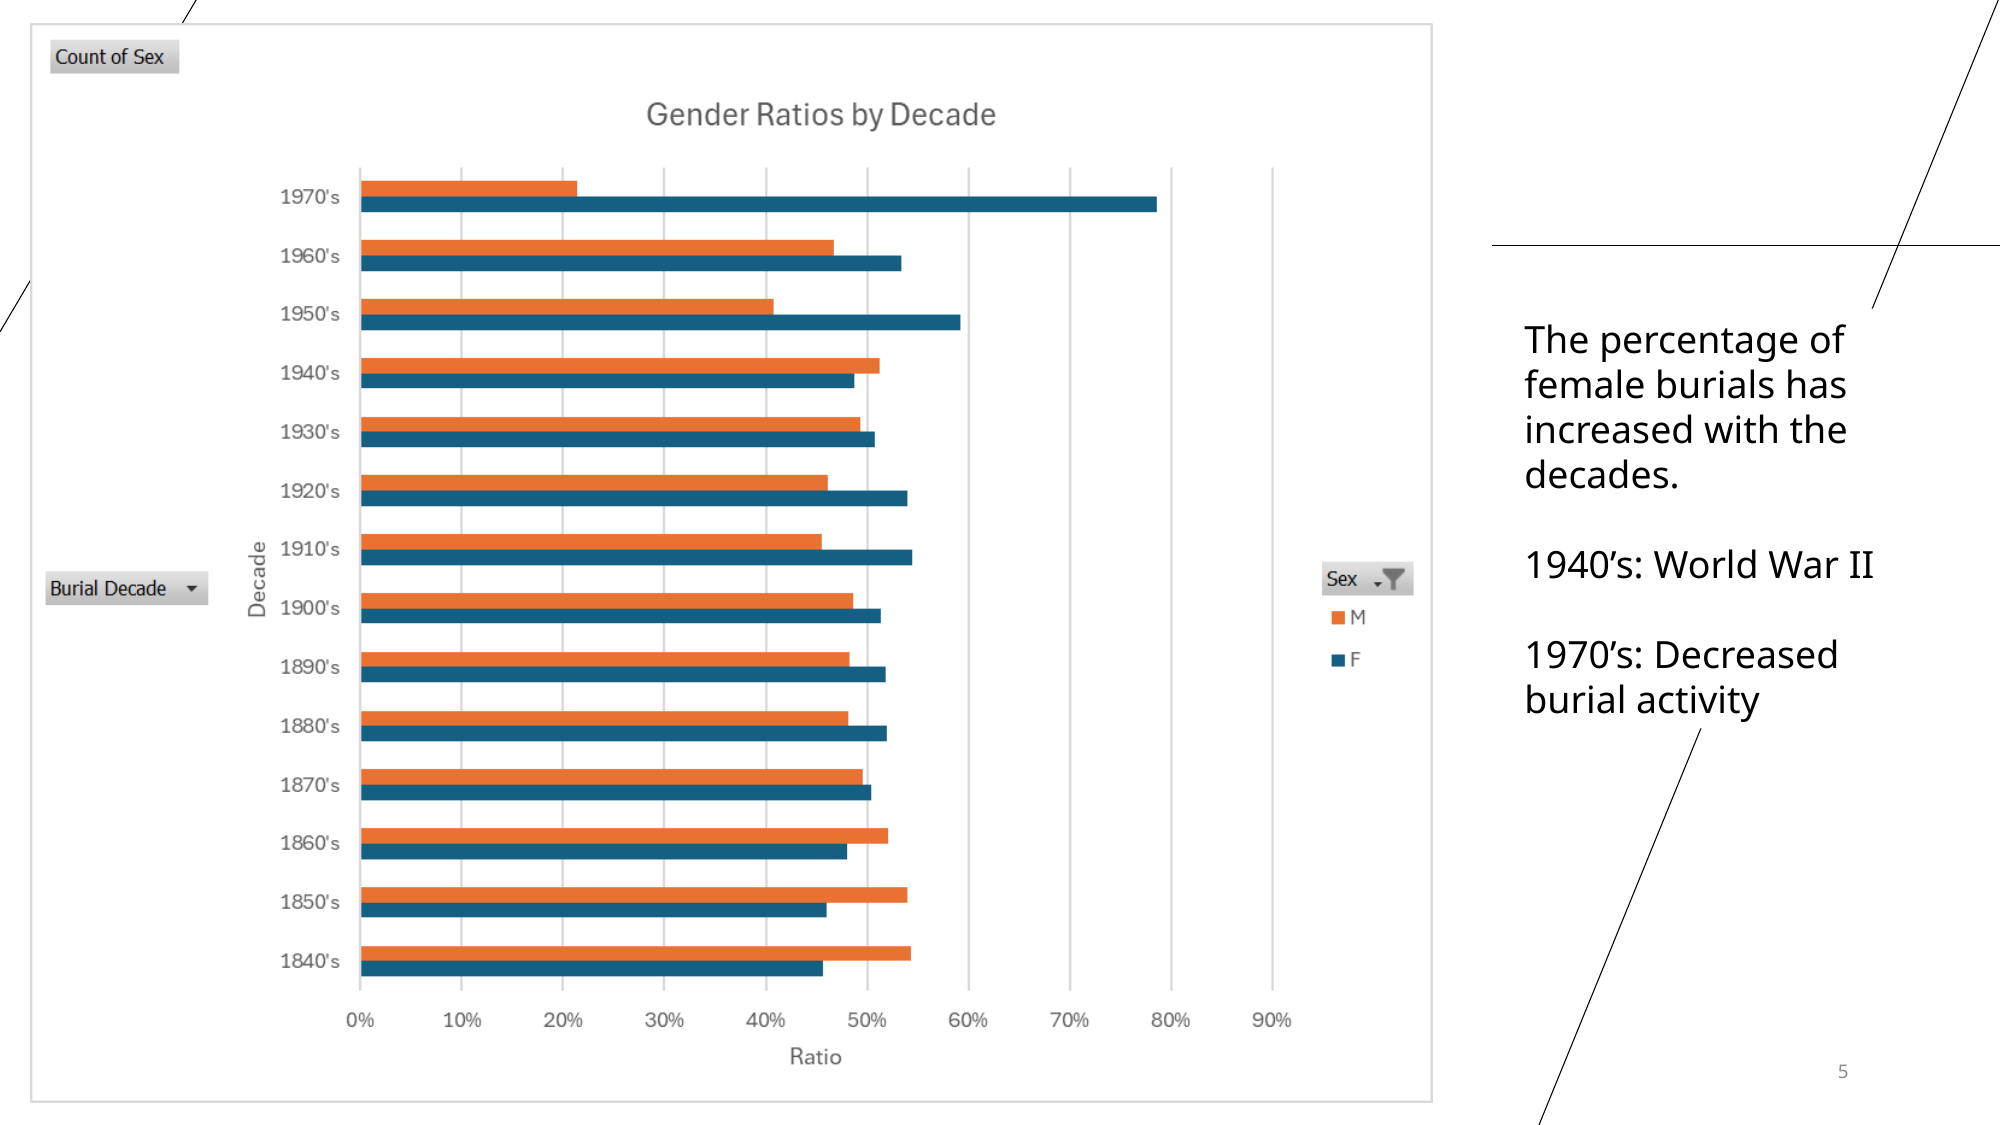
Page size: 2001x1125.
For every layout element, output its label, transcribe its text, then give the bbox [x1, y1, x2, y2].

text_box The percentage of female burials has increased with the decades. 1940’s: World War II 1970’s: Decreased burial activity [1509, 308, 1931, 729]
slide_number 5 [1701, 1042, 1864, 1103]
picture [30, 23, 1433, 1103]
